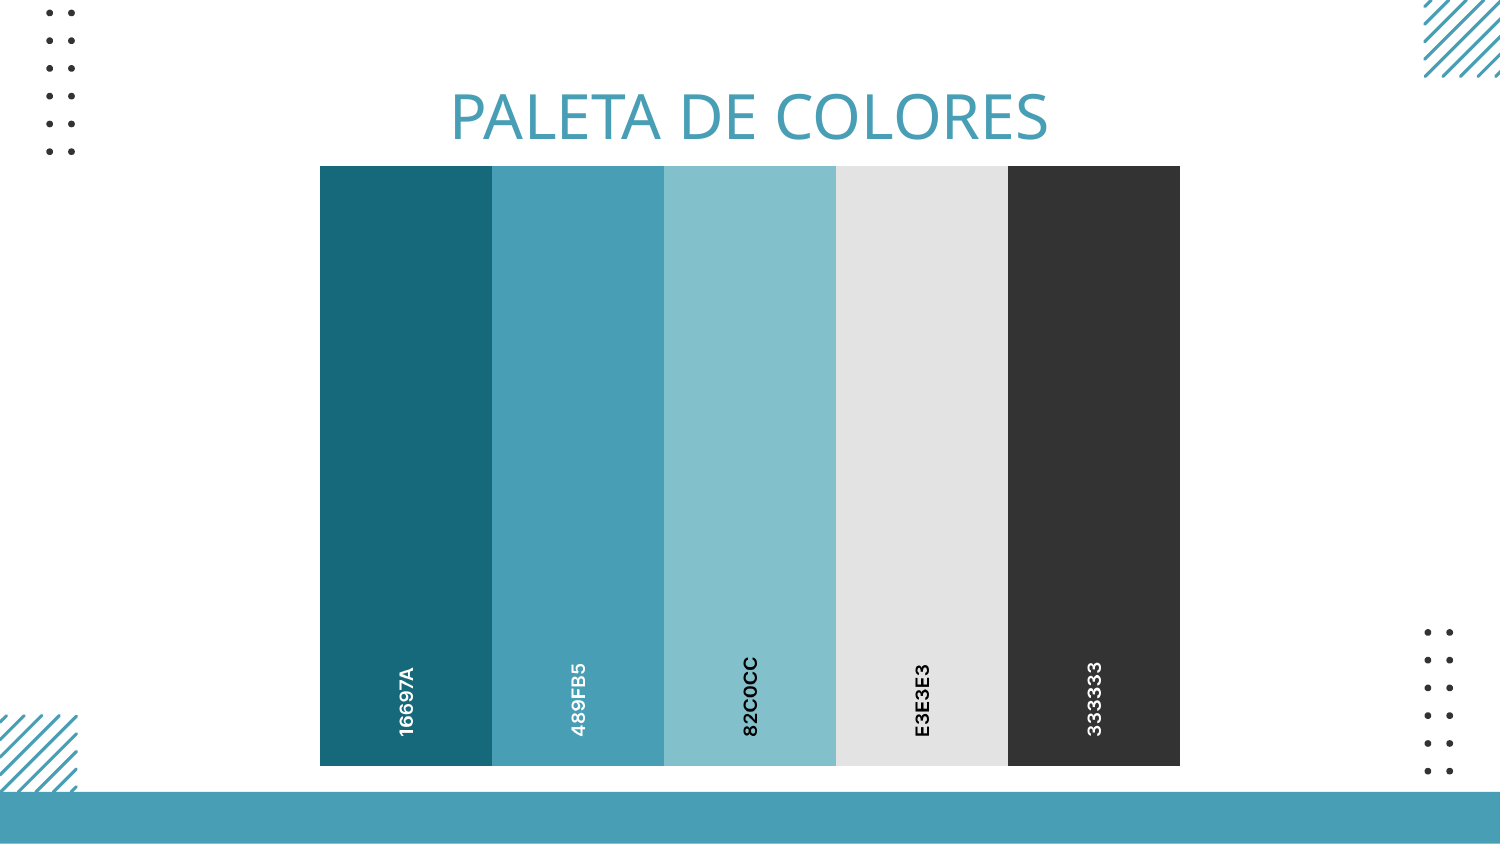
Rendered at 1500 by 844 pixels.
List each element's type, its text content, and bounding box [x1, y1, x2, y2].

picture [320, 166, 1180, 766]
title PALETA DE COLORES [118, 72, 1382, 167]
